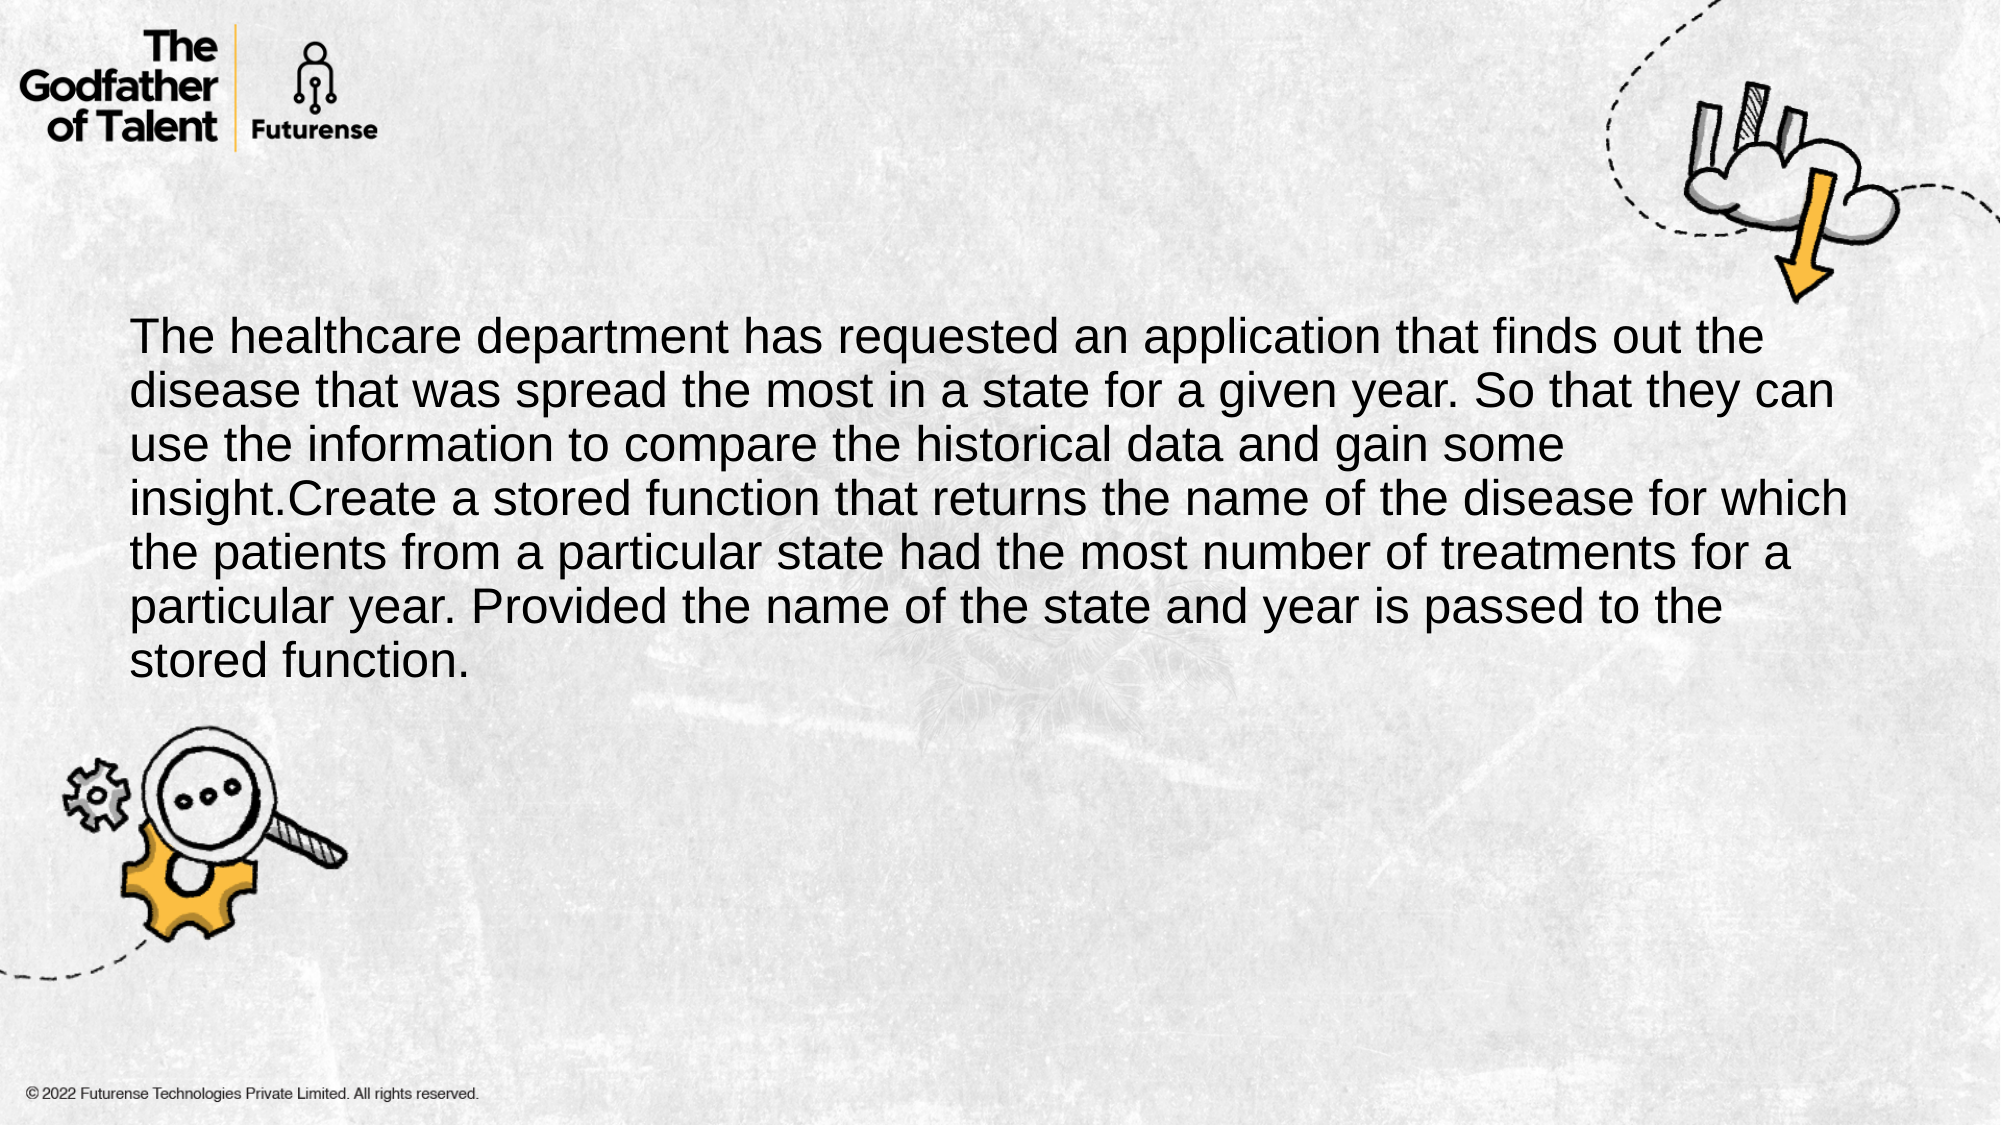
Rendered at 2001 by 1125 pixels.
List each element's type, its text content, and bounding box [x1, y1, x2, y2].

title The healthcare department has requested an application that finds out the disease that was spread the most in a state for a given year. So that they can use the information to compare the historical data and gain some insight.Create a stored function that returns the name of the disease for which the patients from a particular state had the most number of treatments for a particular year. Provided the name of the state and year is passed to the stored function. [114, 248, 1875, 750]
picture [0, 0, 2001, 1125]
